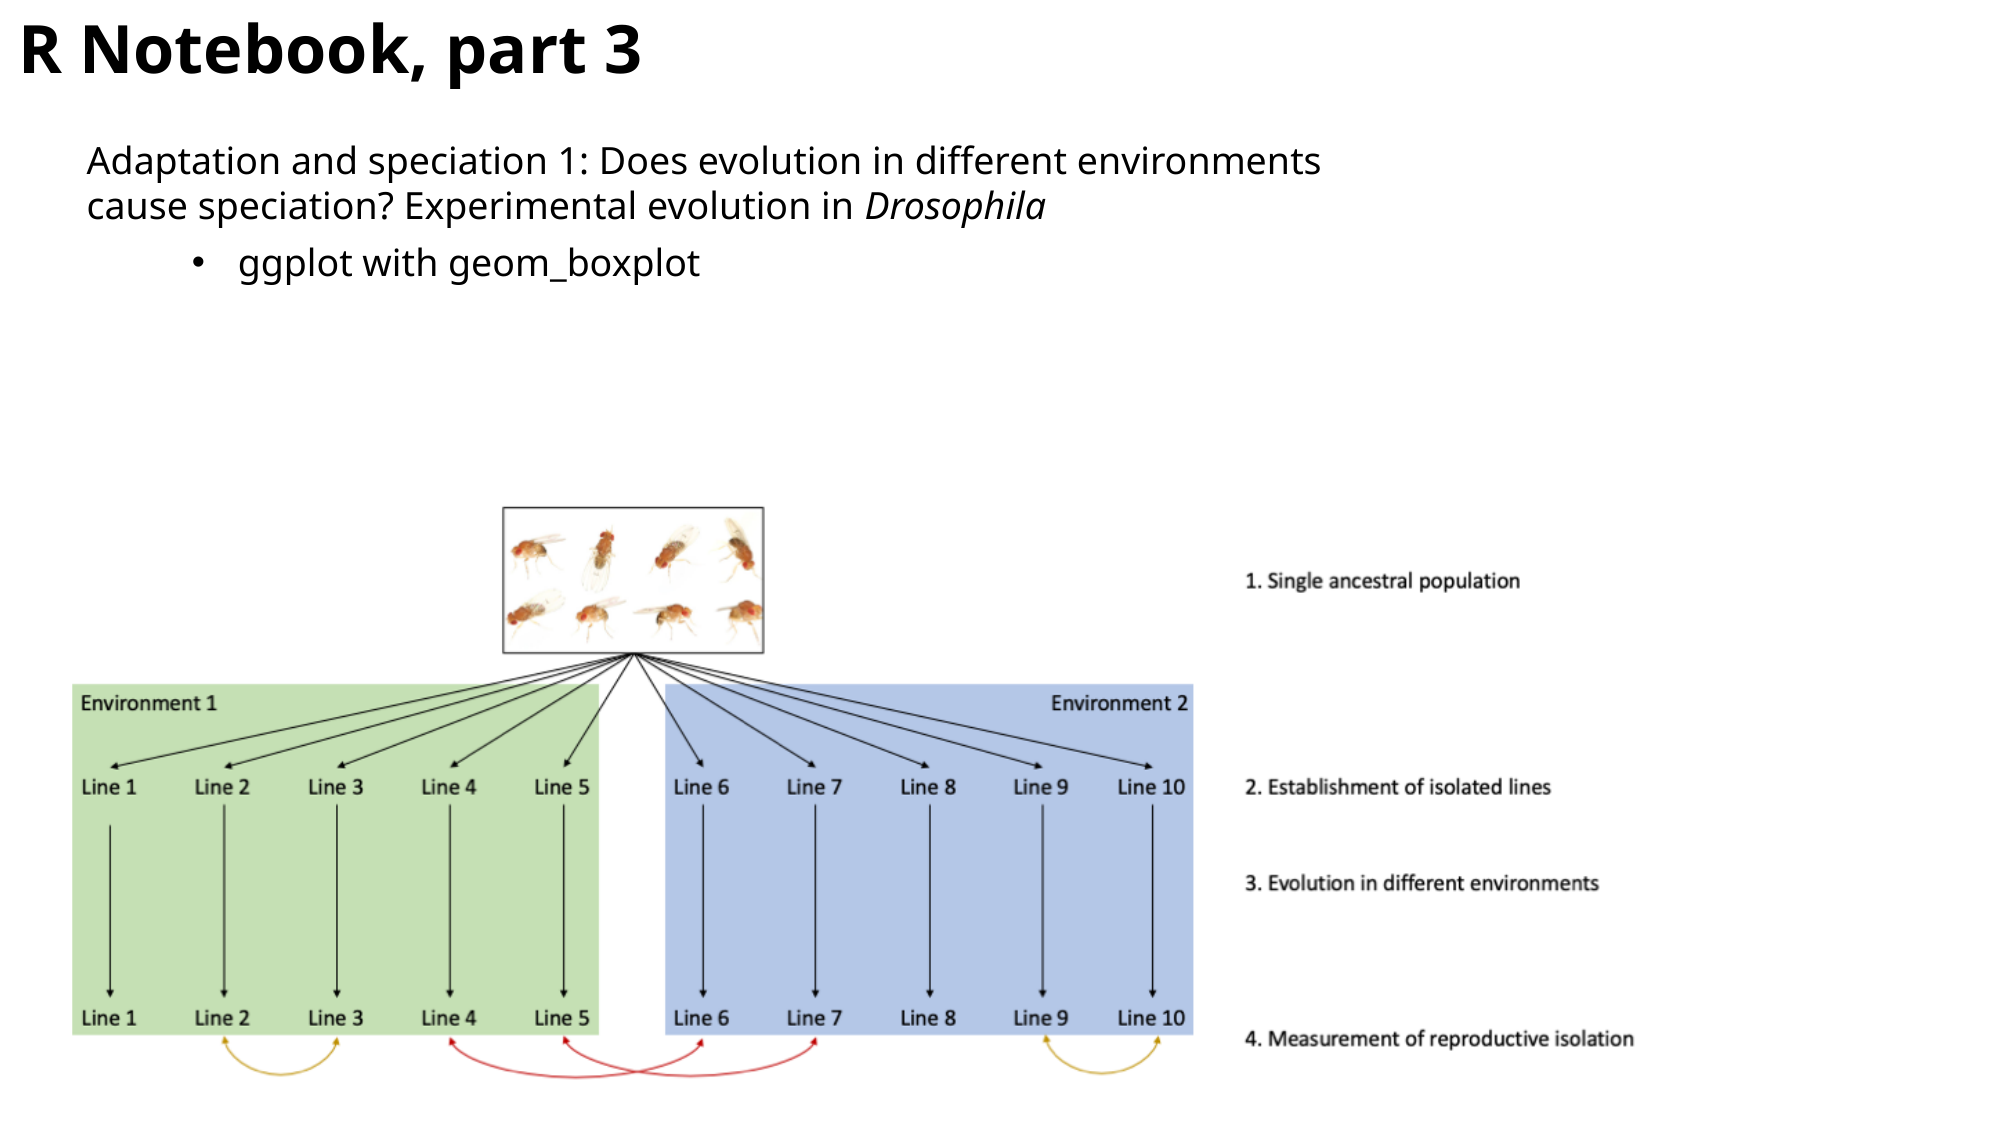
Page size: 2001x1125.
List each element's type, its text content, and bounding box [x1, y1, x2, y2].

text_box Adaptation and speciation 1: Does evolution in different environments cause speciation? Experimental evolution in Drosophila ggplot with geom_boxplot [71, 129, 1379, 292]
text_box R Notebook, part 3 [3, 0, 659, 95]
picture [71, 496, 1647, 1095]
